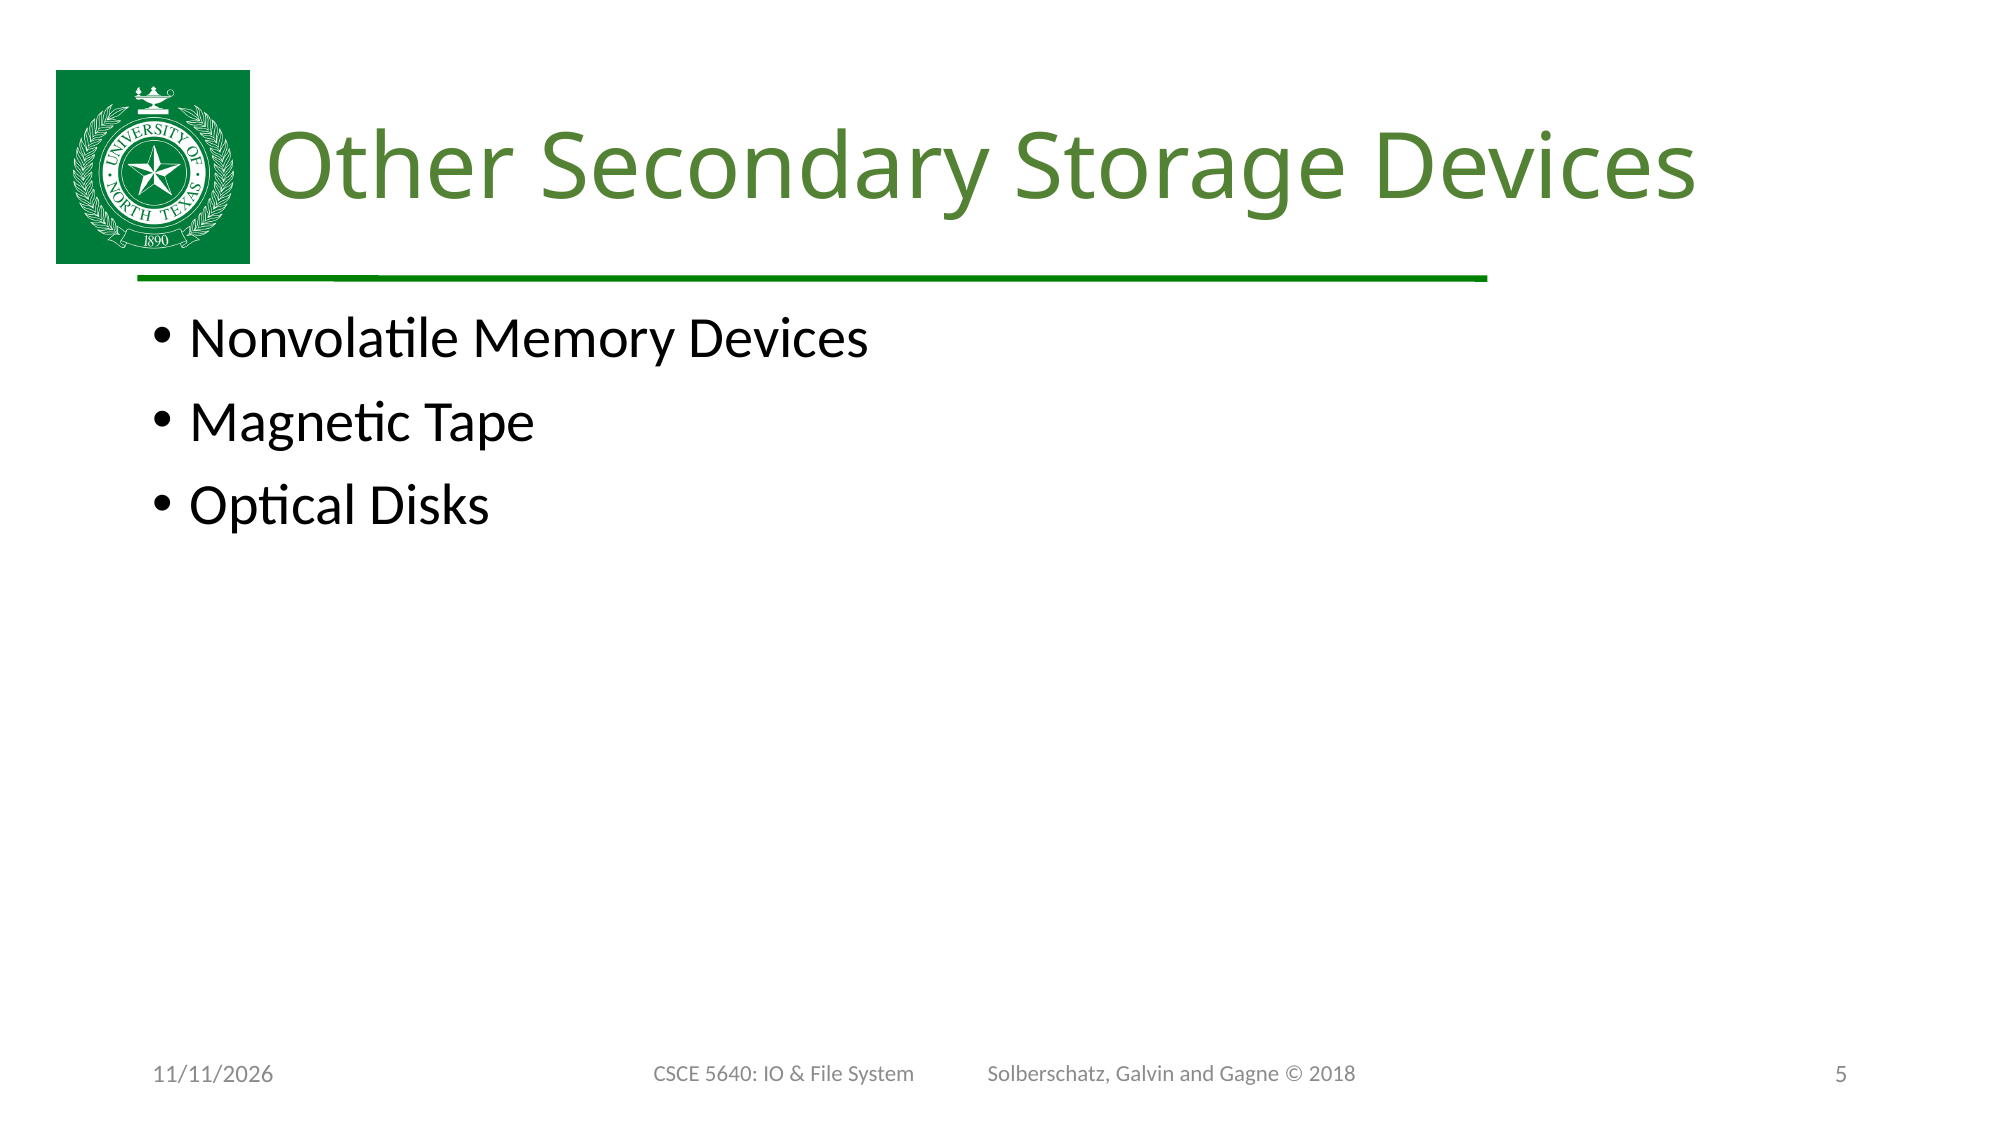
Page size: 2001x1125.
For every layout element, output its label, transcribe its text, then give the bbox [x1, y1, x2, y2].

footer CSCE 5640: IO & File System Solberschatz, Galvin and Gagne © 2018 [617, 1042, 1394, 1103]
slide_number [137, 1042, 588, 1103]
list Nonvolatile Memory Devices Magnetic Tape Optical Disks [137, 299, 1863, 1014]
picture [56, 70, 249, 264]
slide_number 5 [1412, 1042, 1863, 1103]
title Other Secondary Storage Devices [249, 59, 1863, 278]
